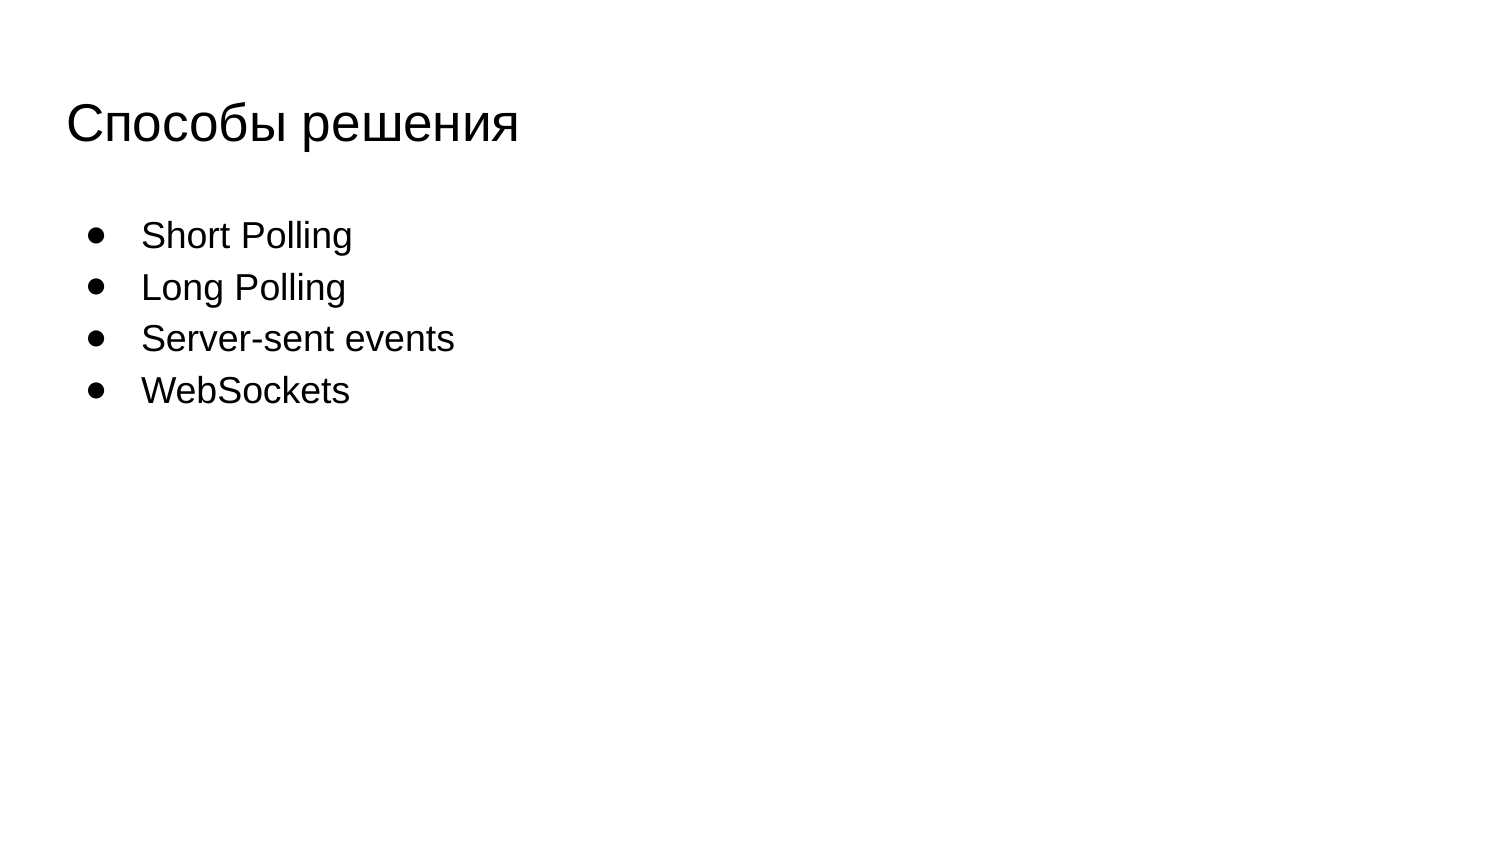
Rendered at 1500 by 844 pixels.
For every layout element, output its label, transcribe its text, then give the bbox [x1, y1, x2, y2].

title Способы решения [51, 72, 1449, 167]
list Short Polling Long Polling Server-sent events WebSockets [51, 189, 1449, 750]
